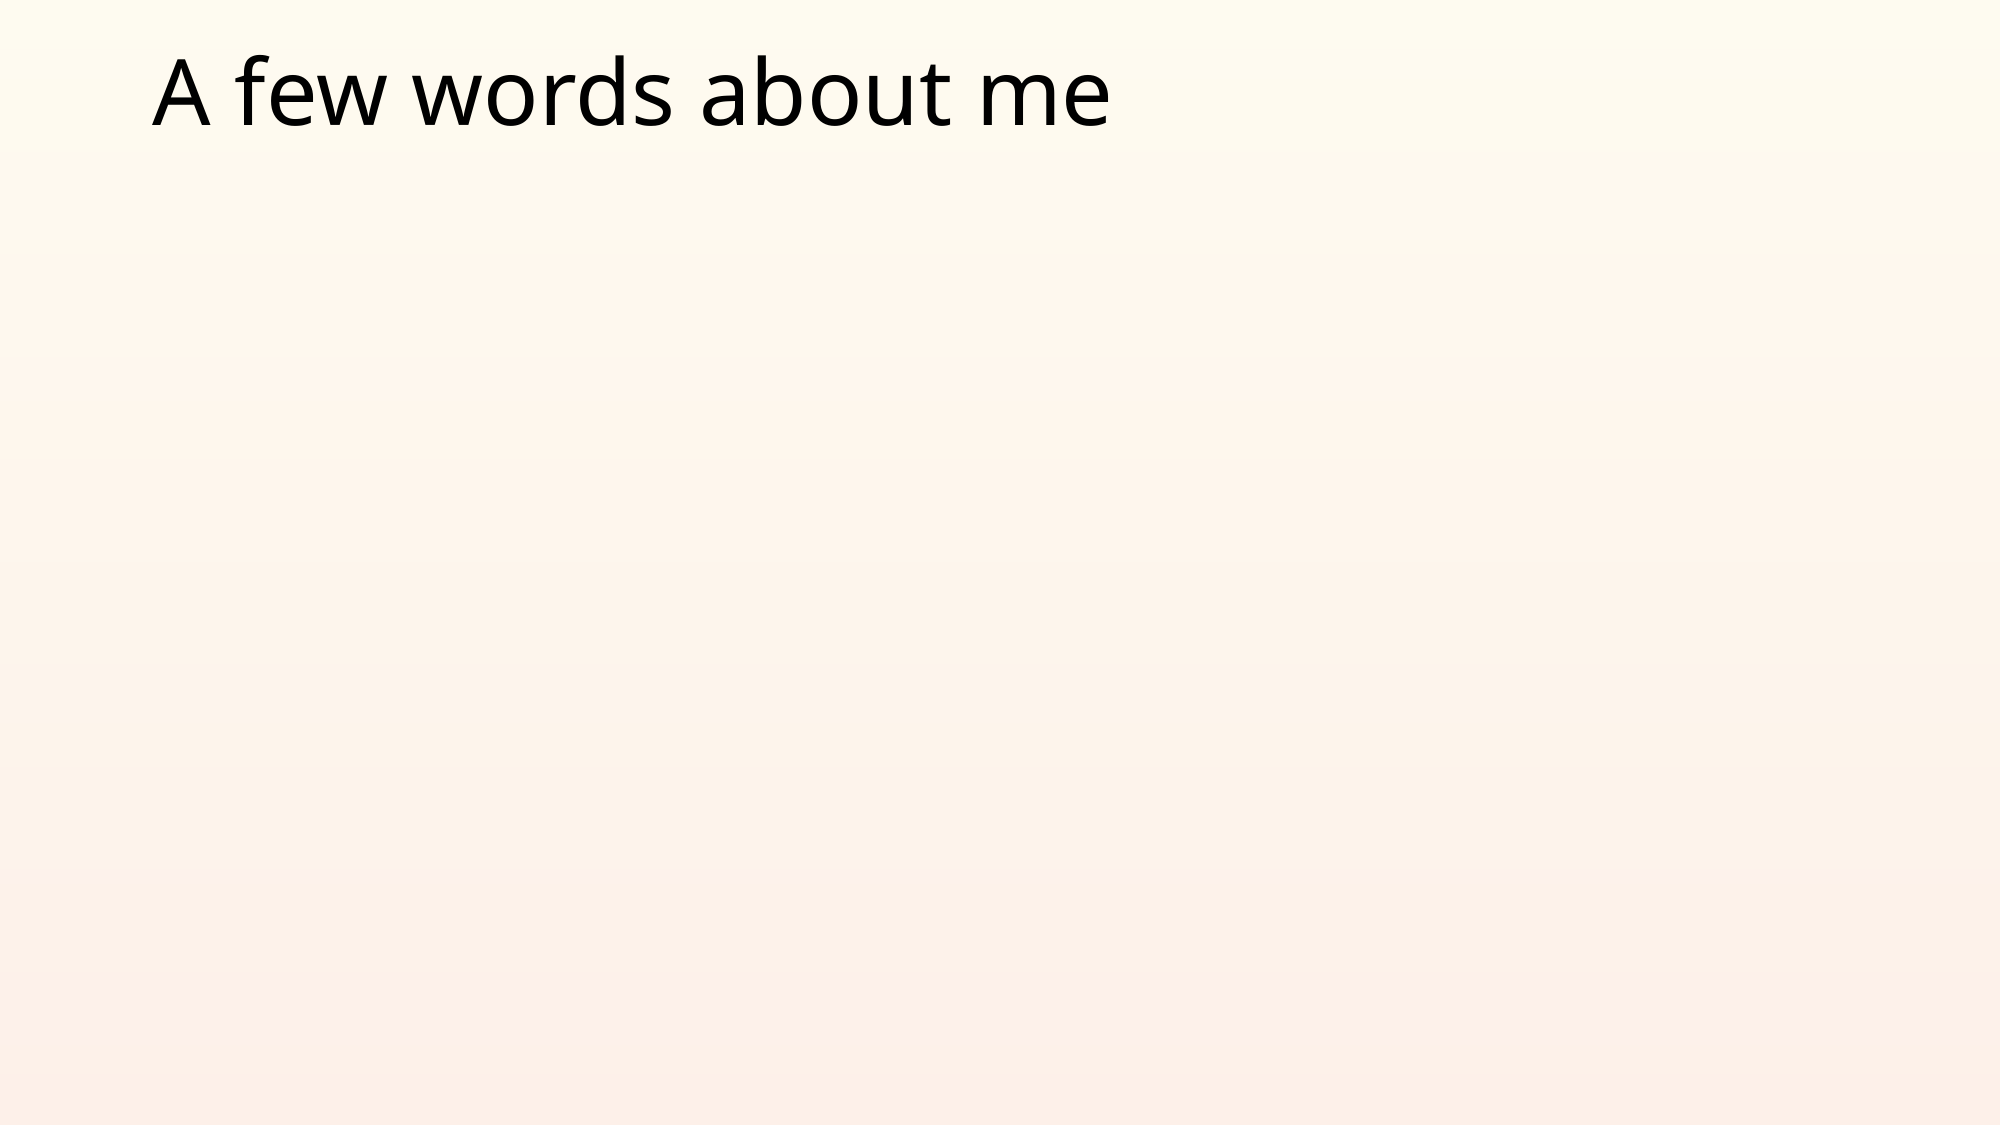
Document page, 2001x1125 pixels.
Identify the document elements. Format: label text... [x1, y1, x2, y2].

title A few words about me [137, 23, 1863, 168]
